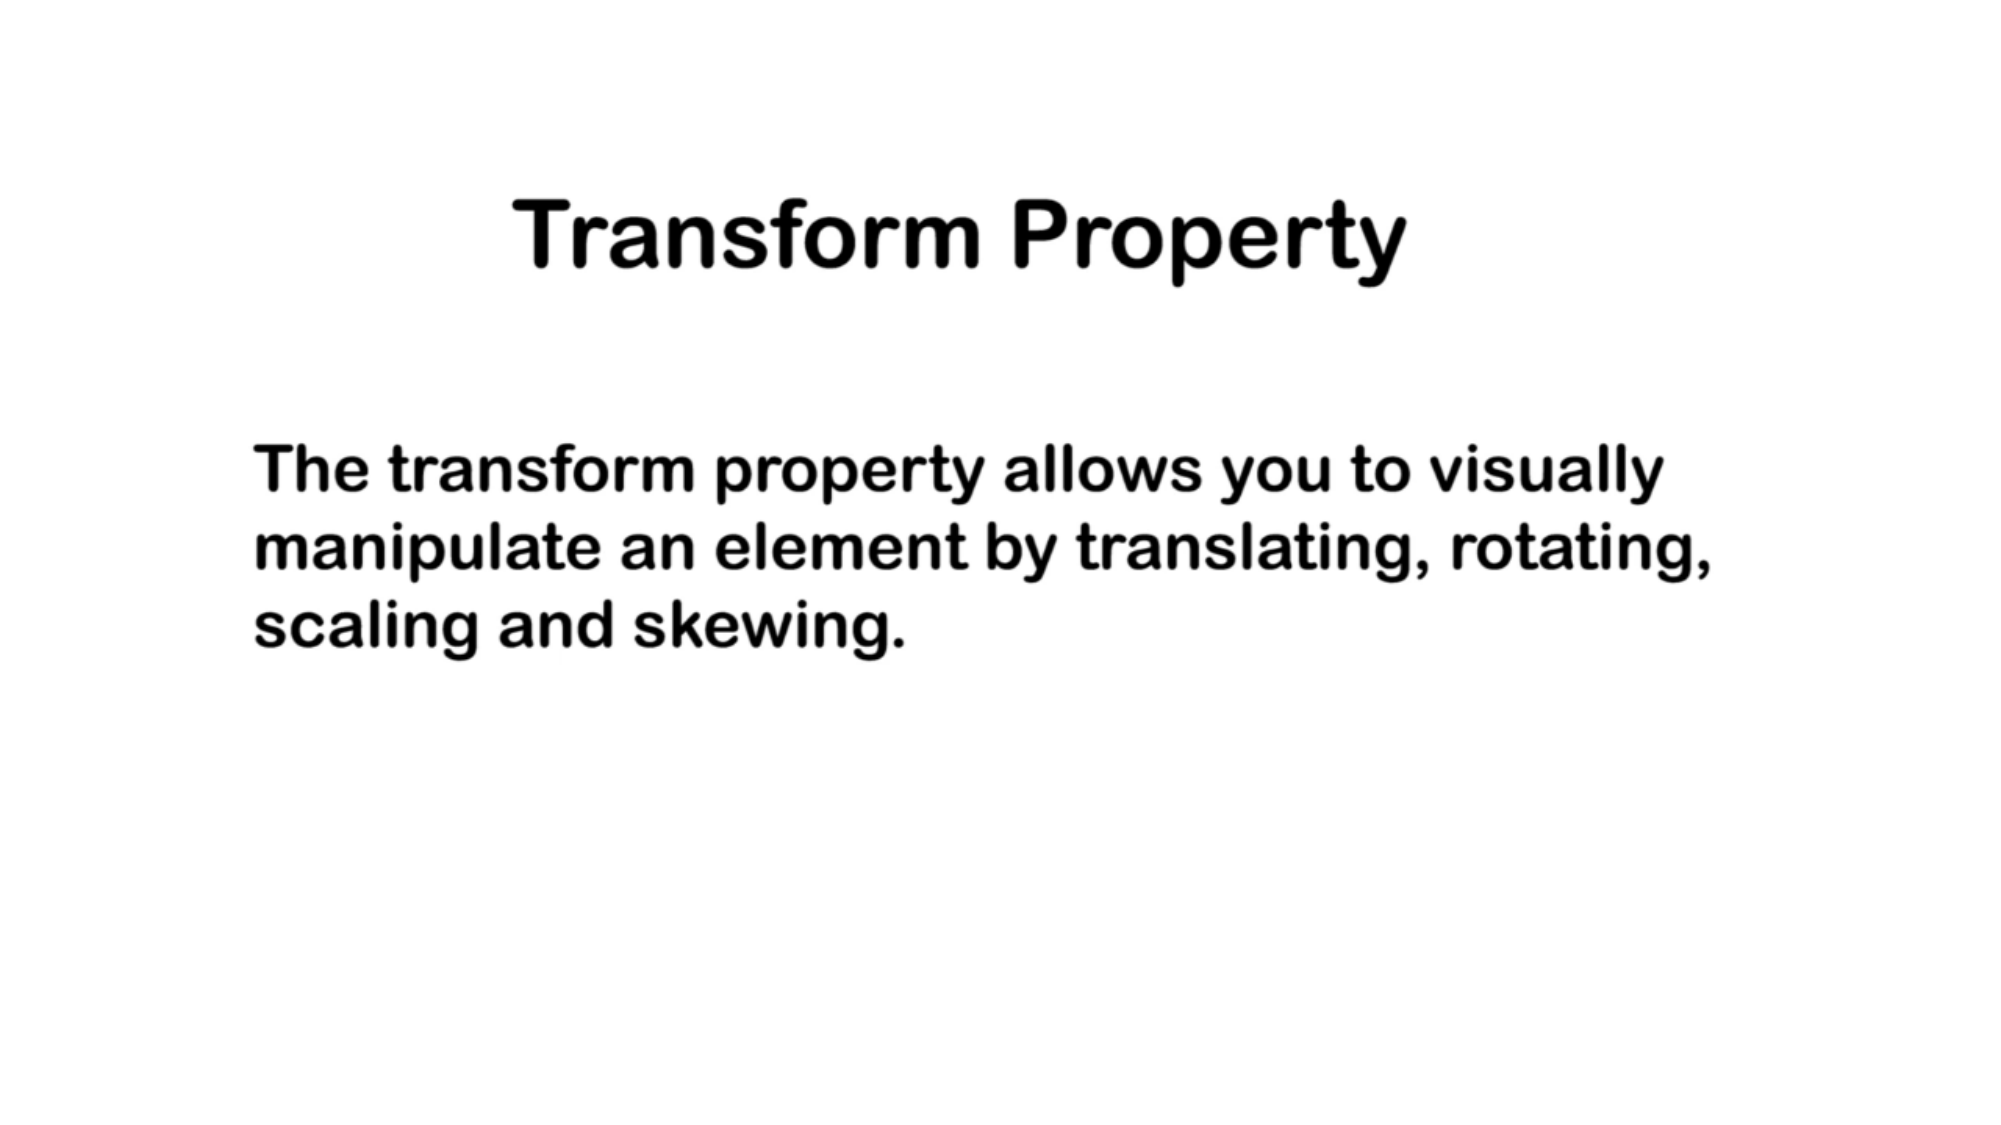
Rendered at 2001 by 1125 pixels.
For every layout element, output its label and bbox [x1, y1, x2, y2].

picture [94, 118, 1906, 1007]
